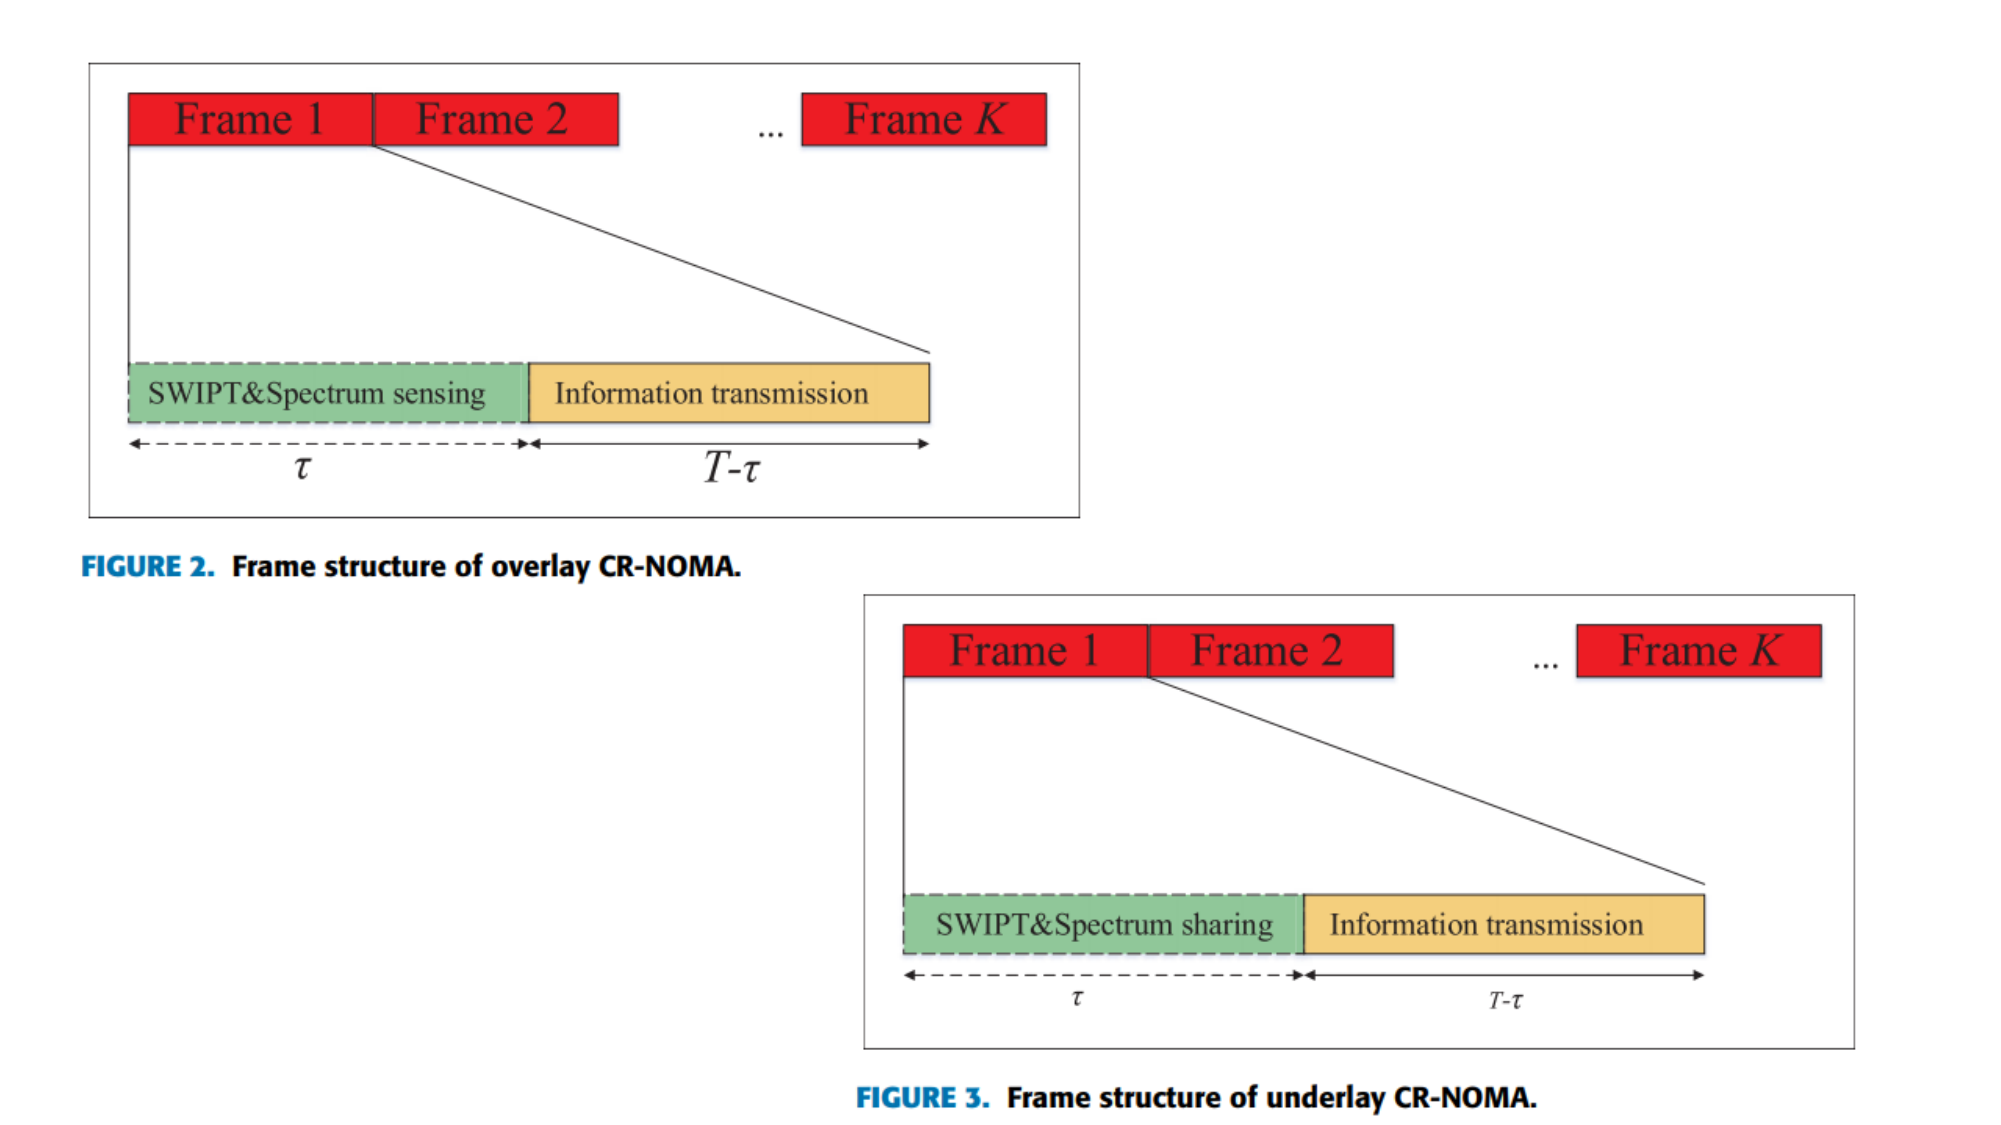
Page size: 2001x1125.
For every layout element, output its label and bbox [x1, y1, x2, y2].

picture [55, 38, 1882, 1125]
